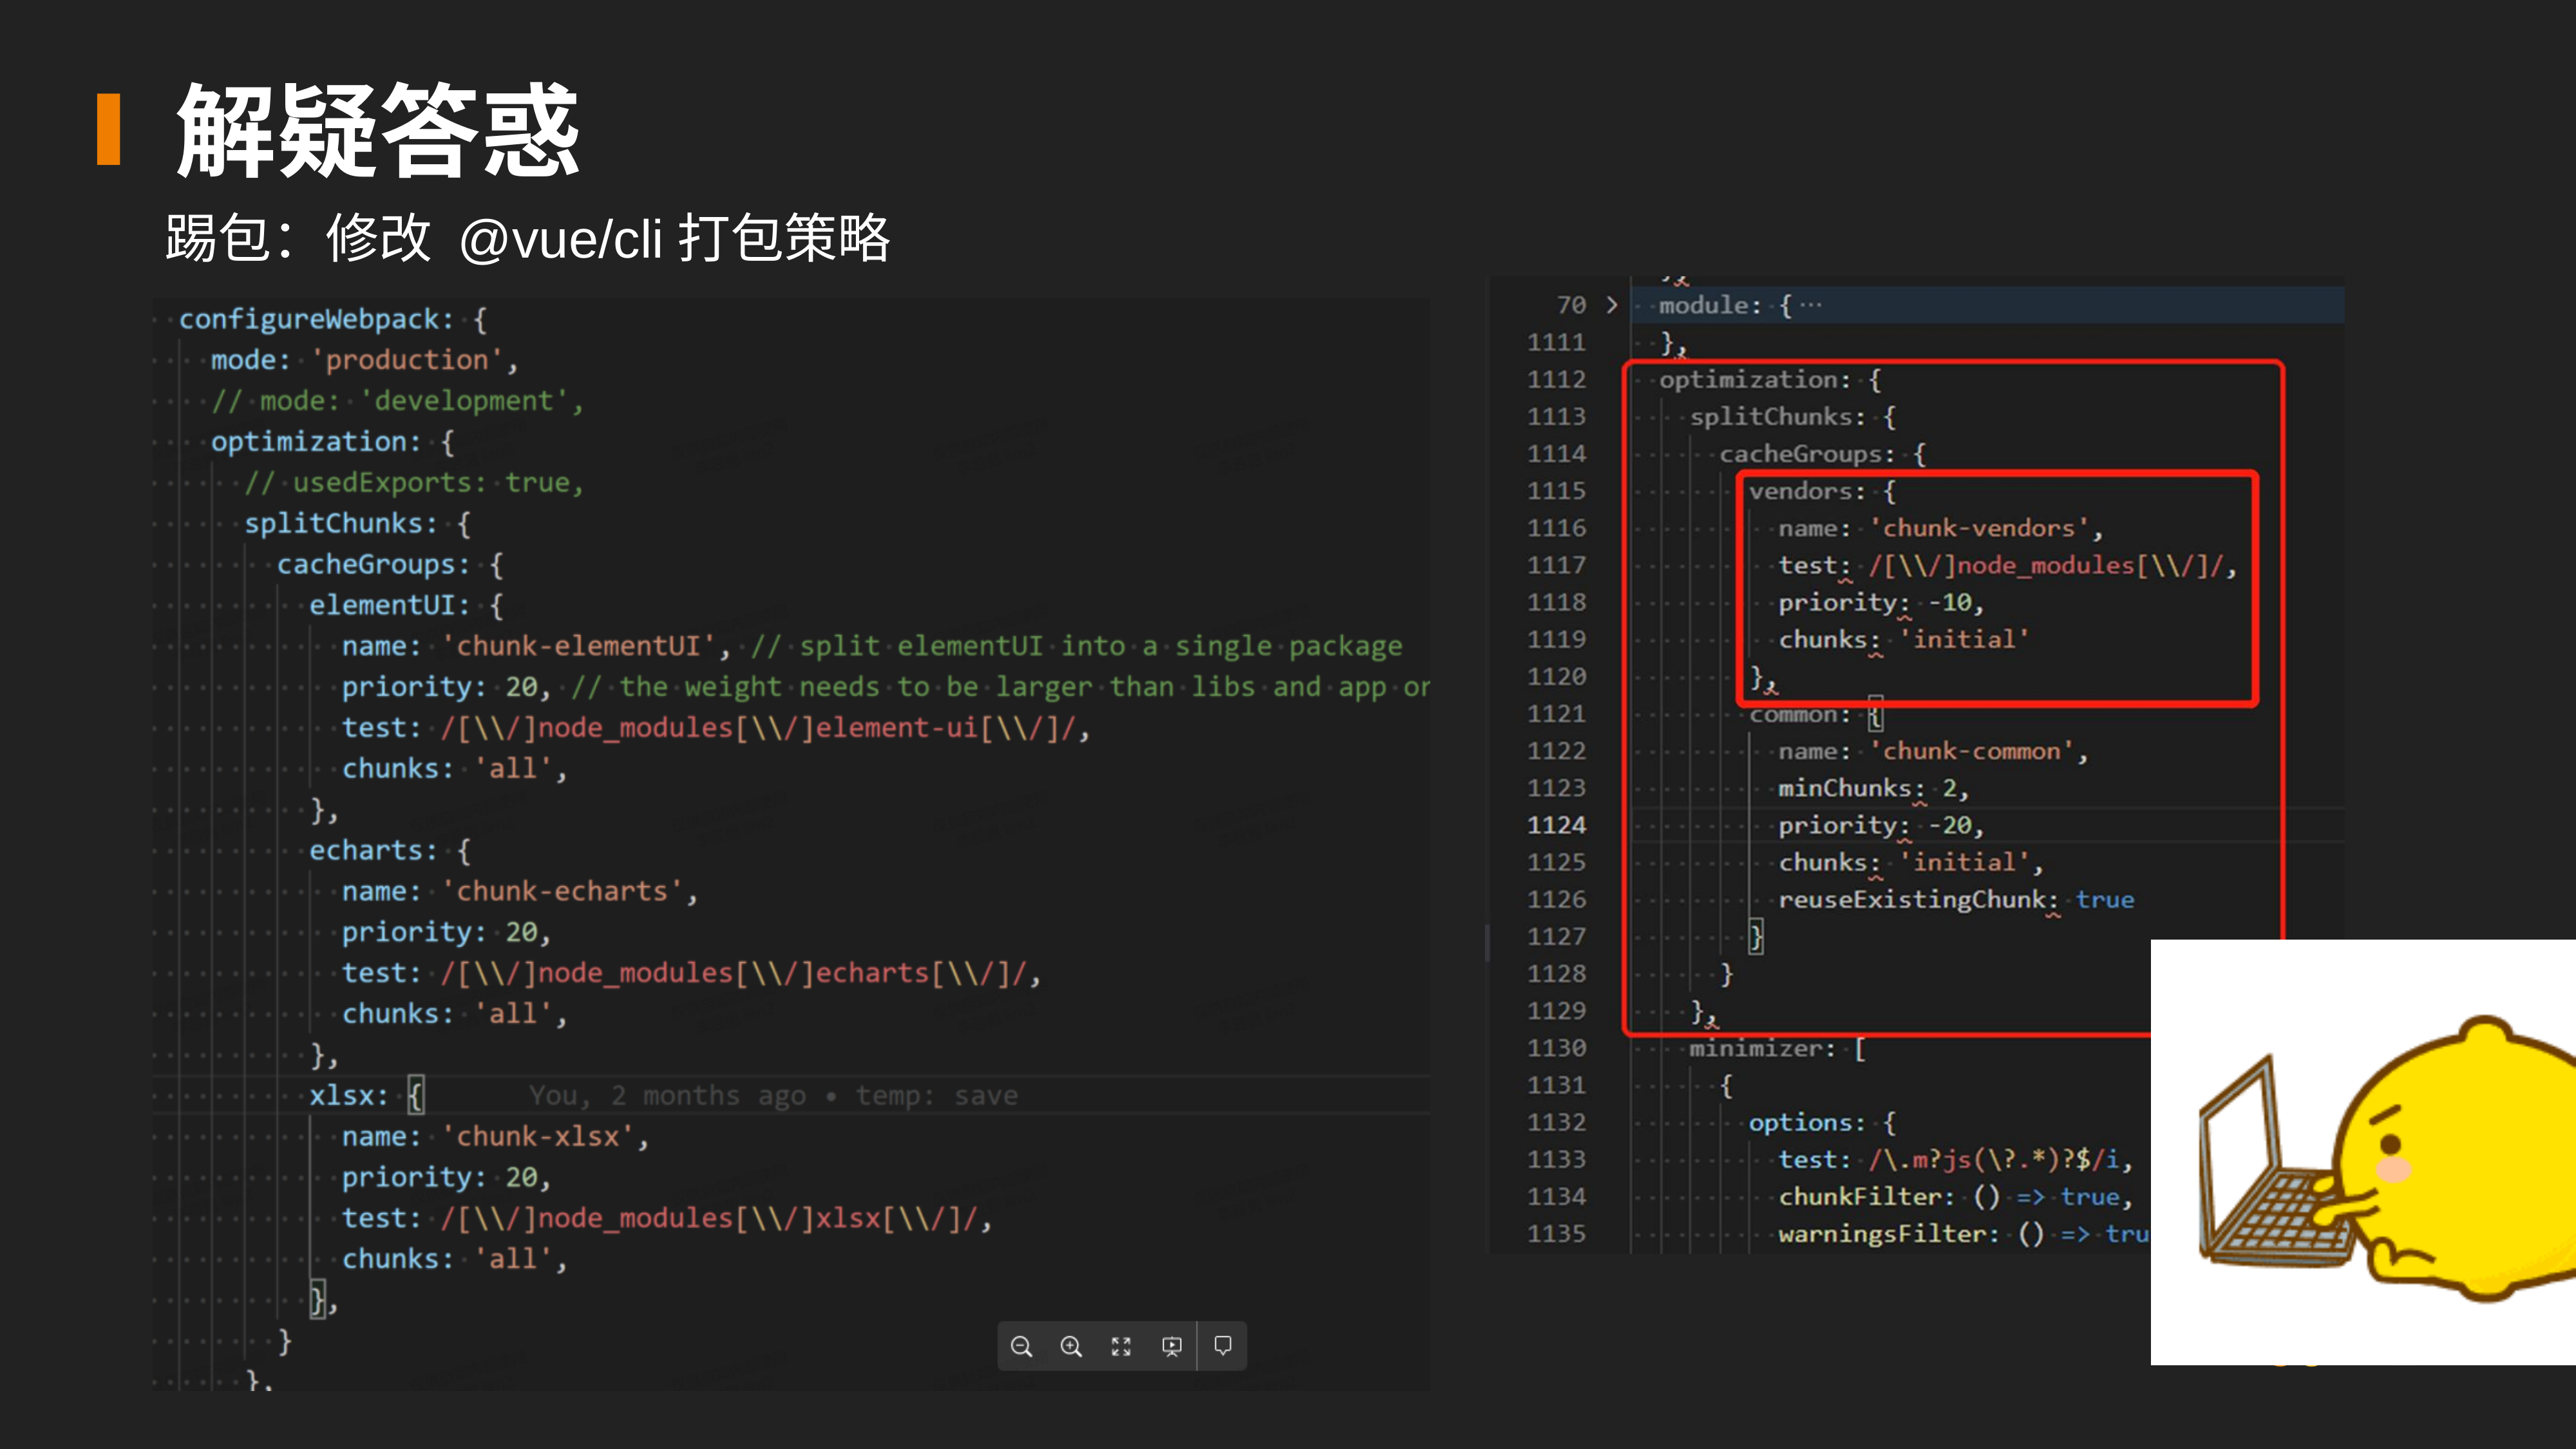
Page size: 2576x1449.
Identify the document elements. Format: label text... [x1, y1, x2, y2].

picture [152, 298, 1430, 1391]
text_box [97, 93, 120, 166]
text_box 解疑答惑 [167, 59, 591, 196]
text_box 踢包：修改 @vue/cli打包策略 [156, 196, 899, 277]
picture [1485, 276, 2576, 1378]
